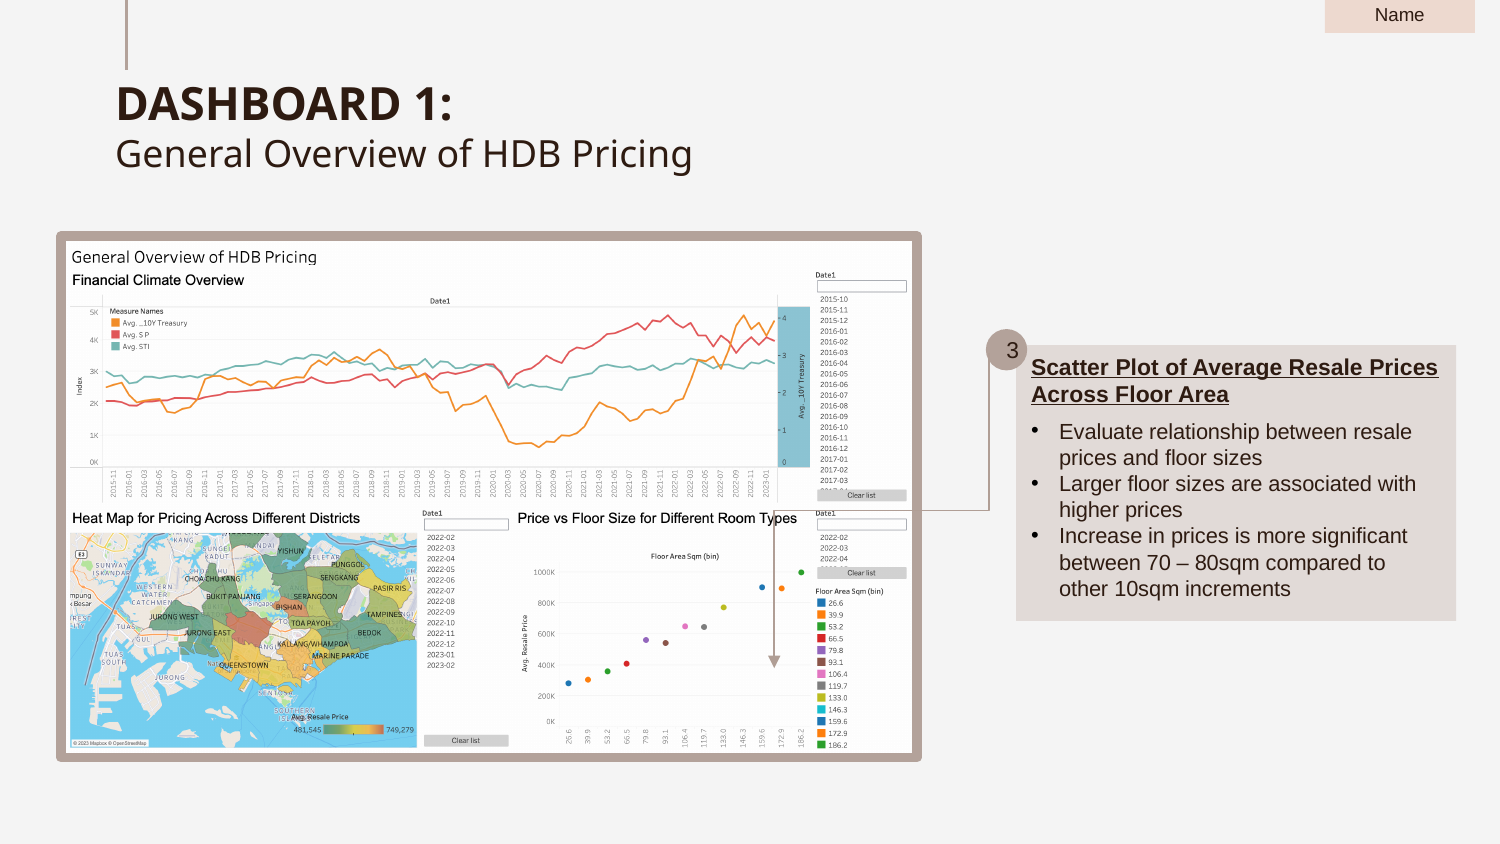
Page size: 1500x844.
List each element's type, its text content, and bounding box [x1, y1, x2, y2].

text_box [773, 352, 989, 669]
text_box DASHBOARD 1: General Overview of HDB Pricing [100, 59, 932, 215]
picture [65, 240, 913, 754]
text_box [985, 328, 1457, 621]
